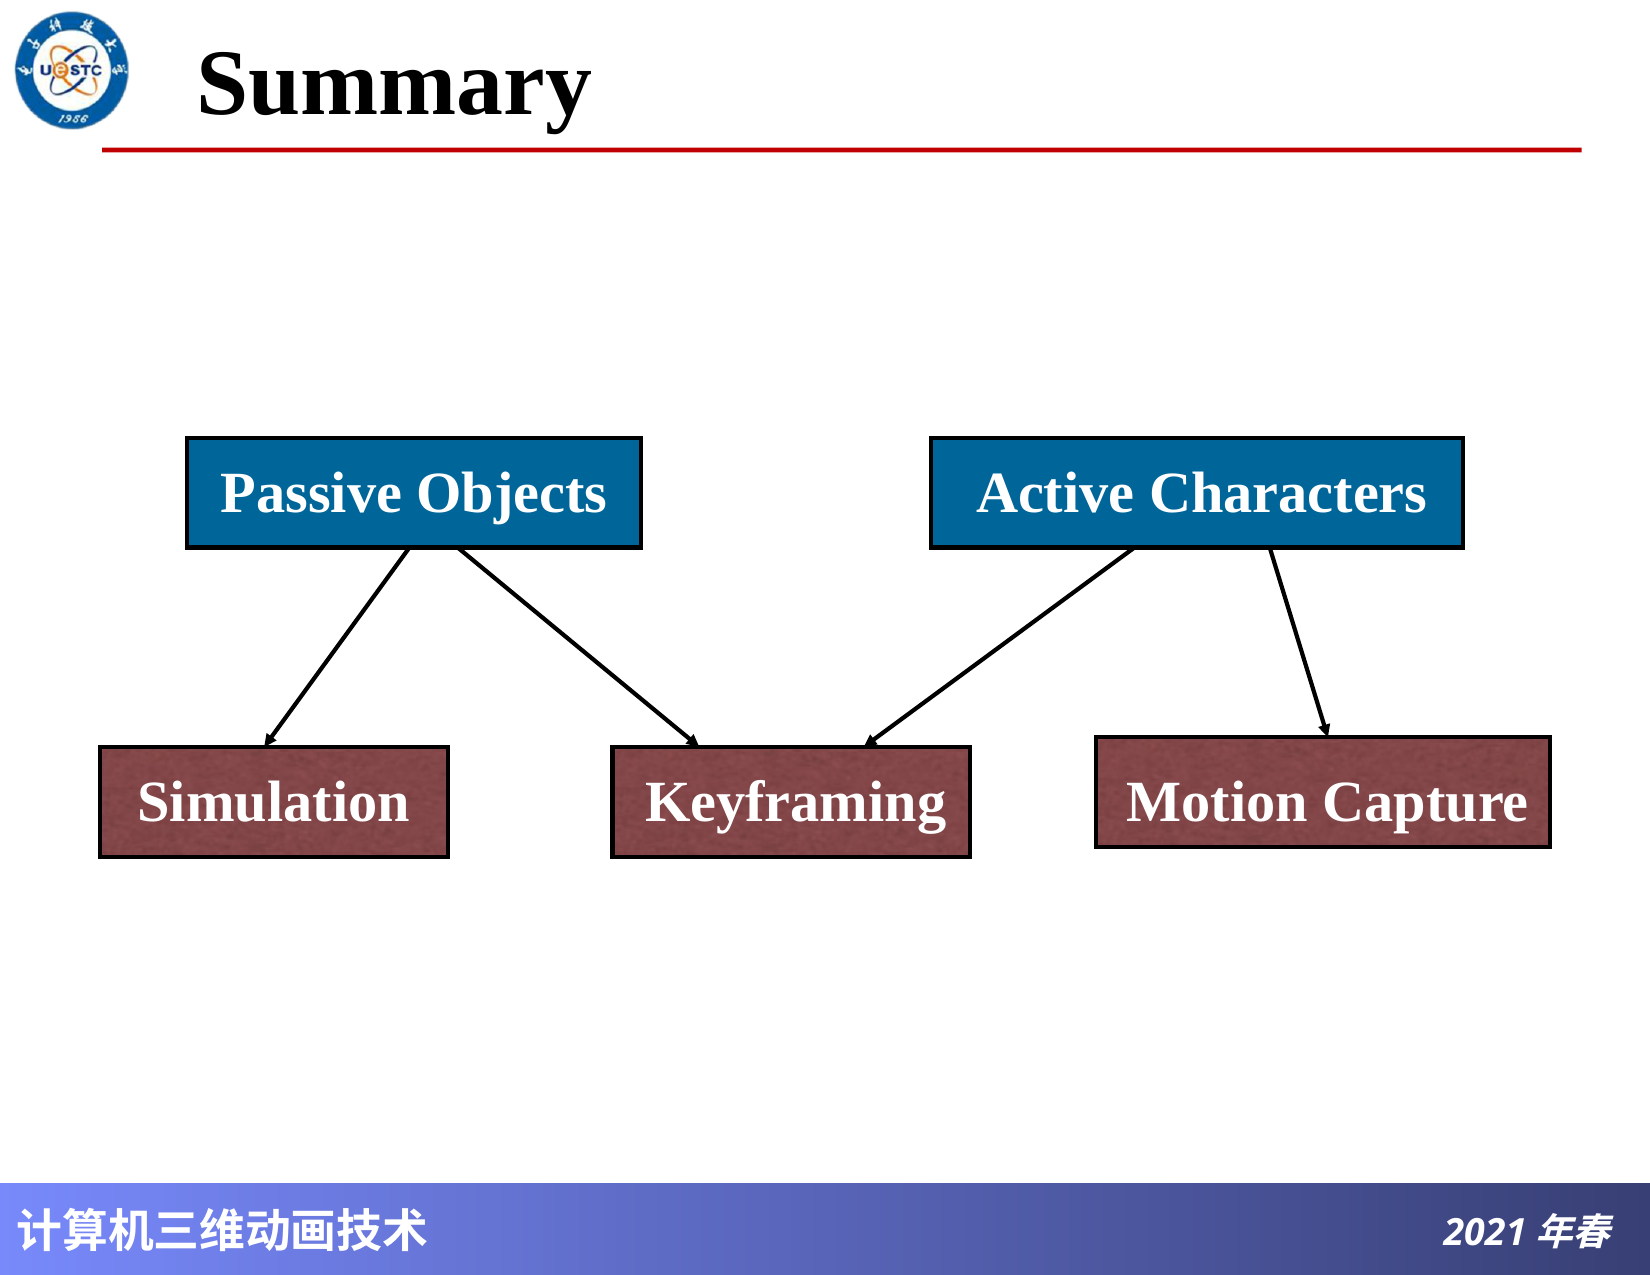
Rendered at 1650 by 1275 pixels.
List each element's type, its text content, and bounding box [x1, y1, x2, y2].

text_box [931, 531, 1464, 548]
title Summary [175, 11, 1582, 142]
text_box [99, 746, 448, 857]
picture [0, 0, 136, 140]
text_box [457, 547, 700, 747]
text_box Keyframing [631, 757, 961, 839]
text_box Active Characters [931, 448, 1473, 531]
text_box Motion Capture [1105, 757, 1550, 839]
text_box Simulation [109, 757, 439, 839]
text_box [264, 547, 410, 747]
text_box [931, 438, 1464, 448]
text_box Passive Objects [186, 448, 642, 531]
text_box [186, 531, 642, 548]
text_box [1095, 737, 1550, 847]
text_box [863, 547, 1135, 747]
text_box [186, 438, 642, 448]
text_box [612, 746, 971, 857]
text_box [1269, 547, 1331, 738]
